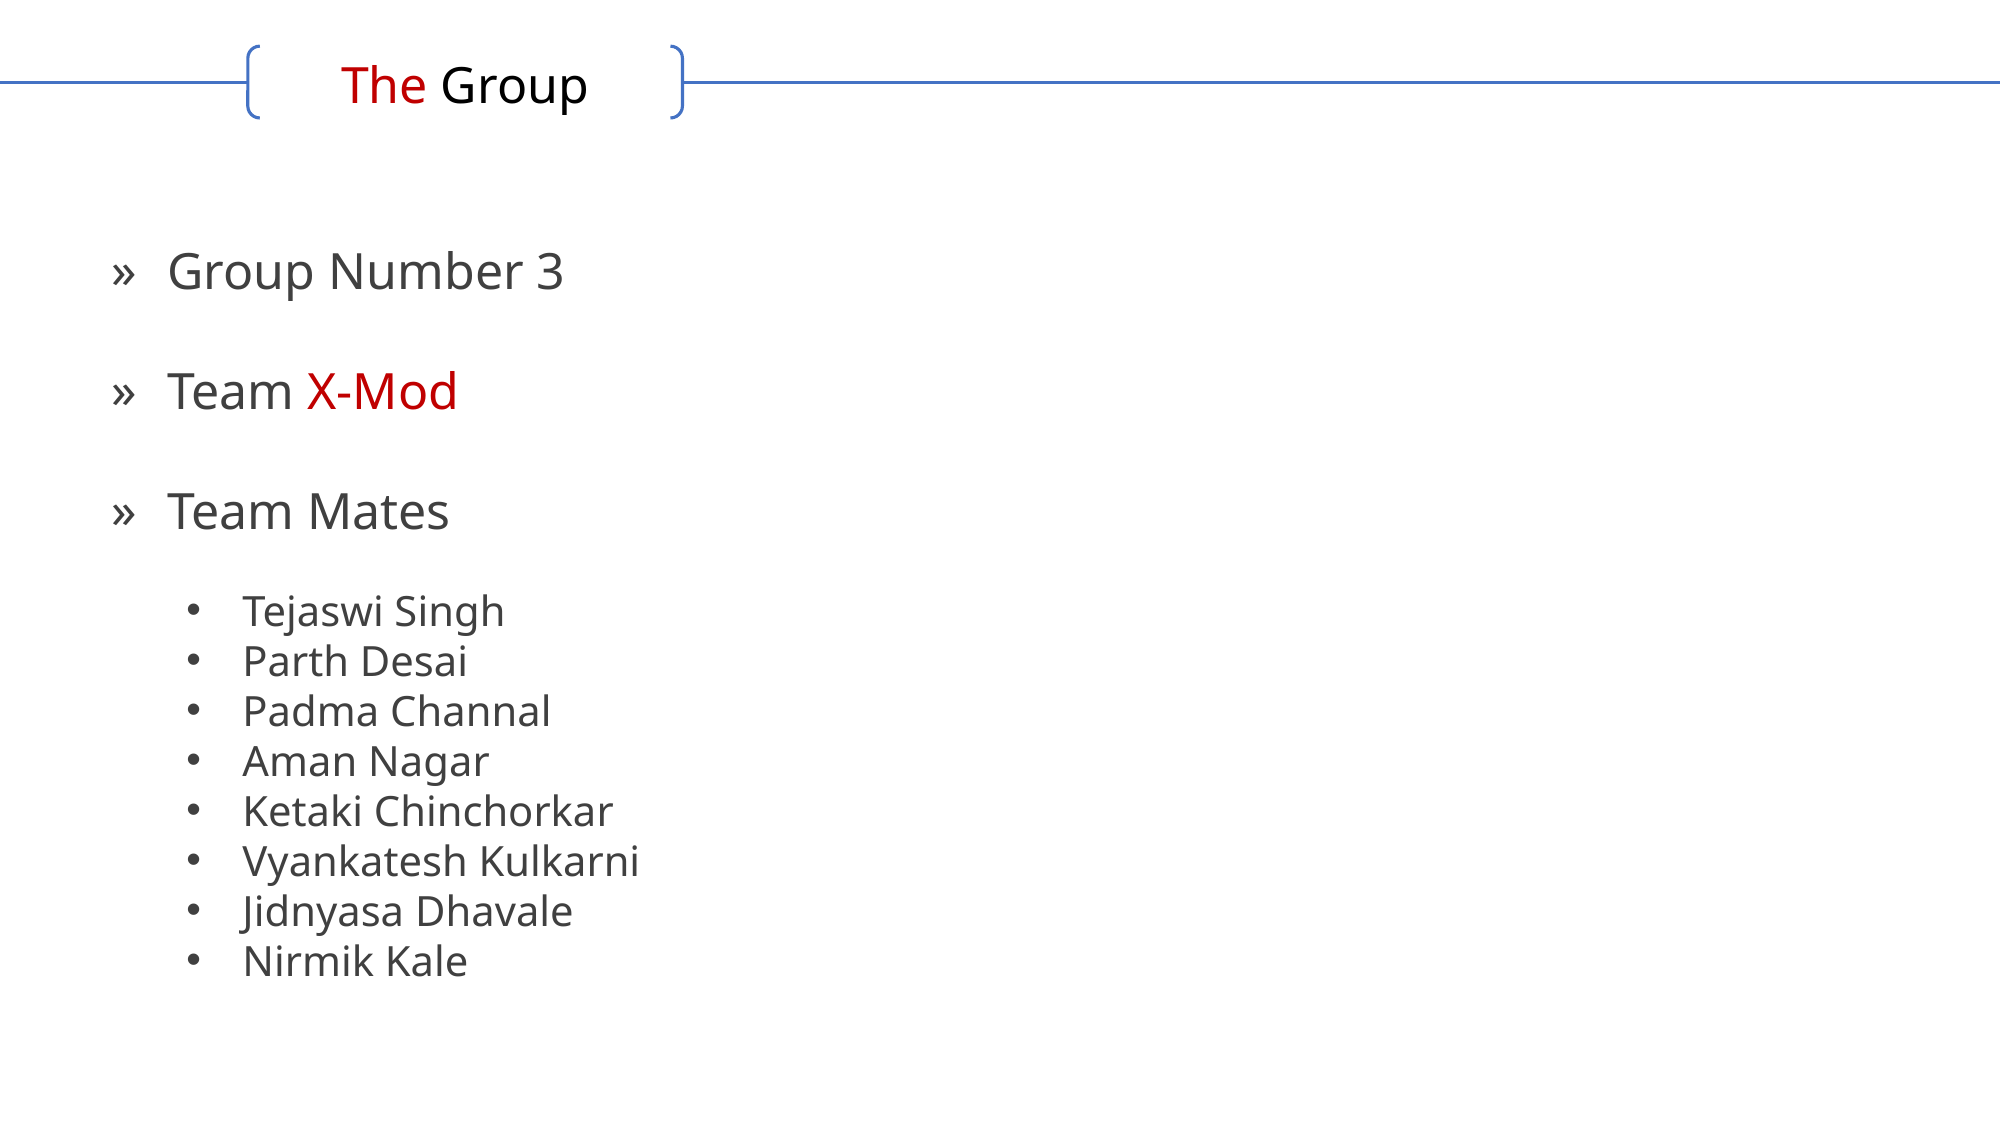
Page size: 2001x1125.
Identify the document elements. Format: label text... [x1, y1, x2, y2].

text_box Group Number 3 Team X-Mod Team Mates Tejaswi Singh Parth Desai Padma Channal Aman Nagar Ketaki Chinchorkar Vyankatesh Kulkarni Jidnyasa Dhavale Nirmik Kale [96, 232, 1896, 992]
text_box [246, 44, 262, 120]
text_box The Group [262, 46, 668, 121]
text_box [668, 44, 685, 120]
